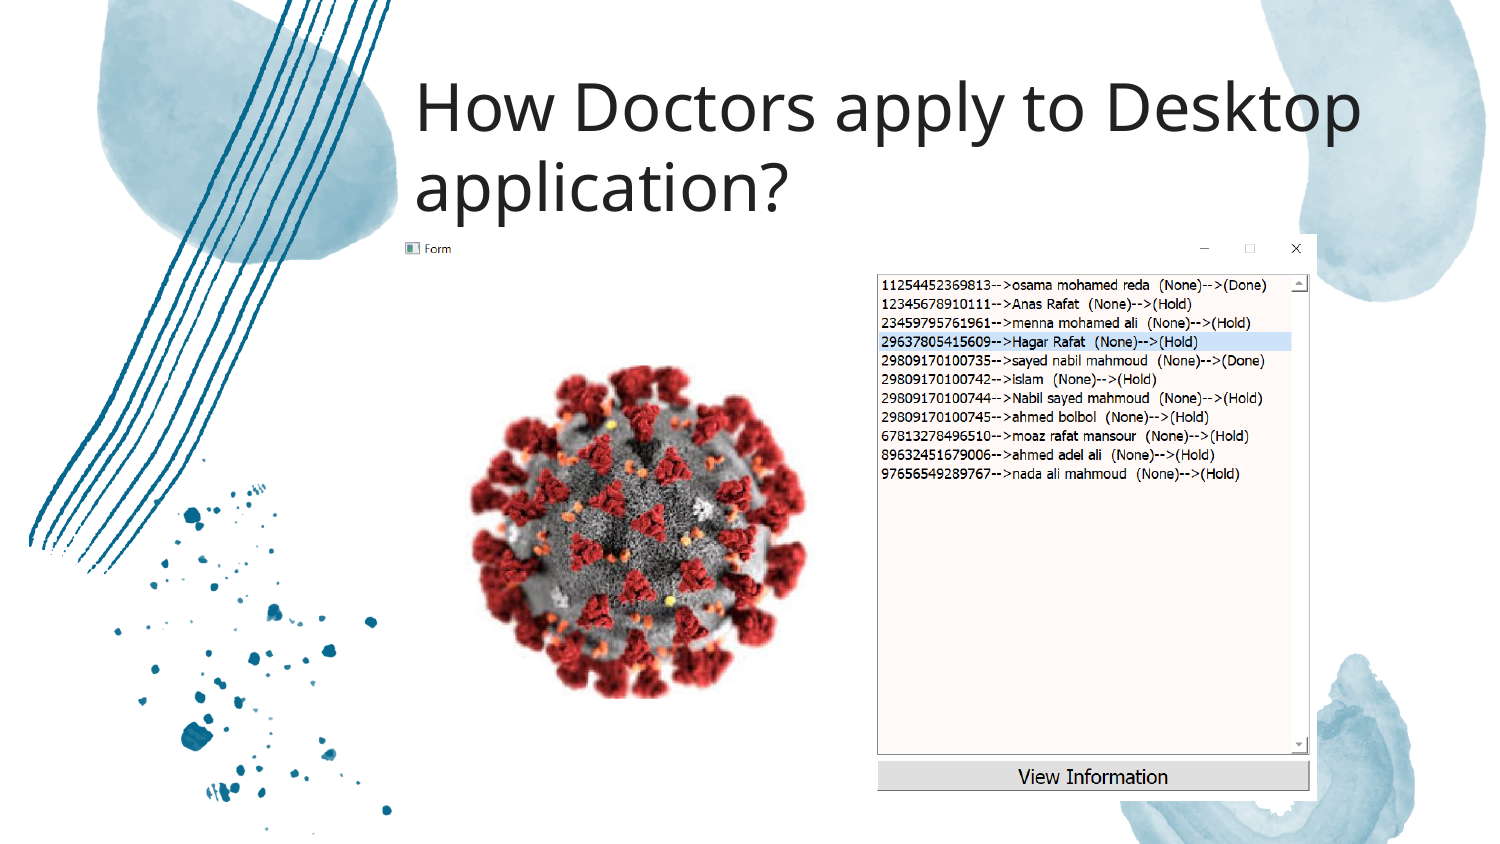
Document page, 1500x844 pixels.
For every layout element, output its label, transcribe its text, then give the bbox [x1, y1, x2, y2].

text_box How Doctors apply to Desktop application? [400, 57, 1386, 233]
picture [28, 0, 287, 536]
picture [23, 0, 1500, 844]
